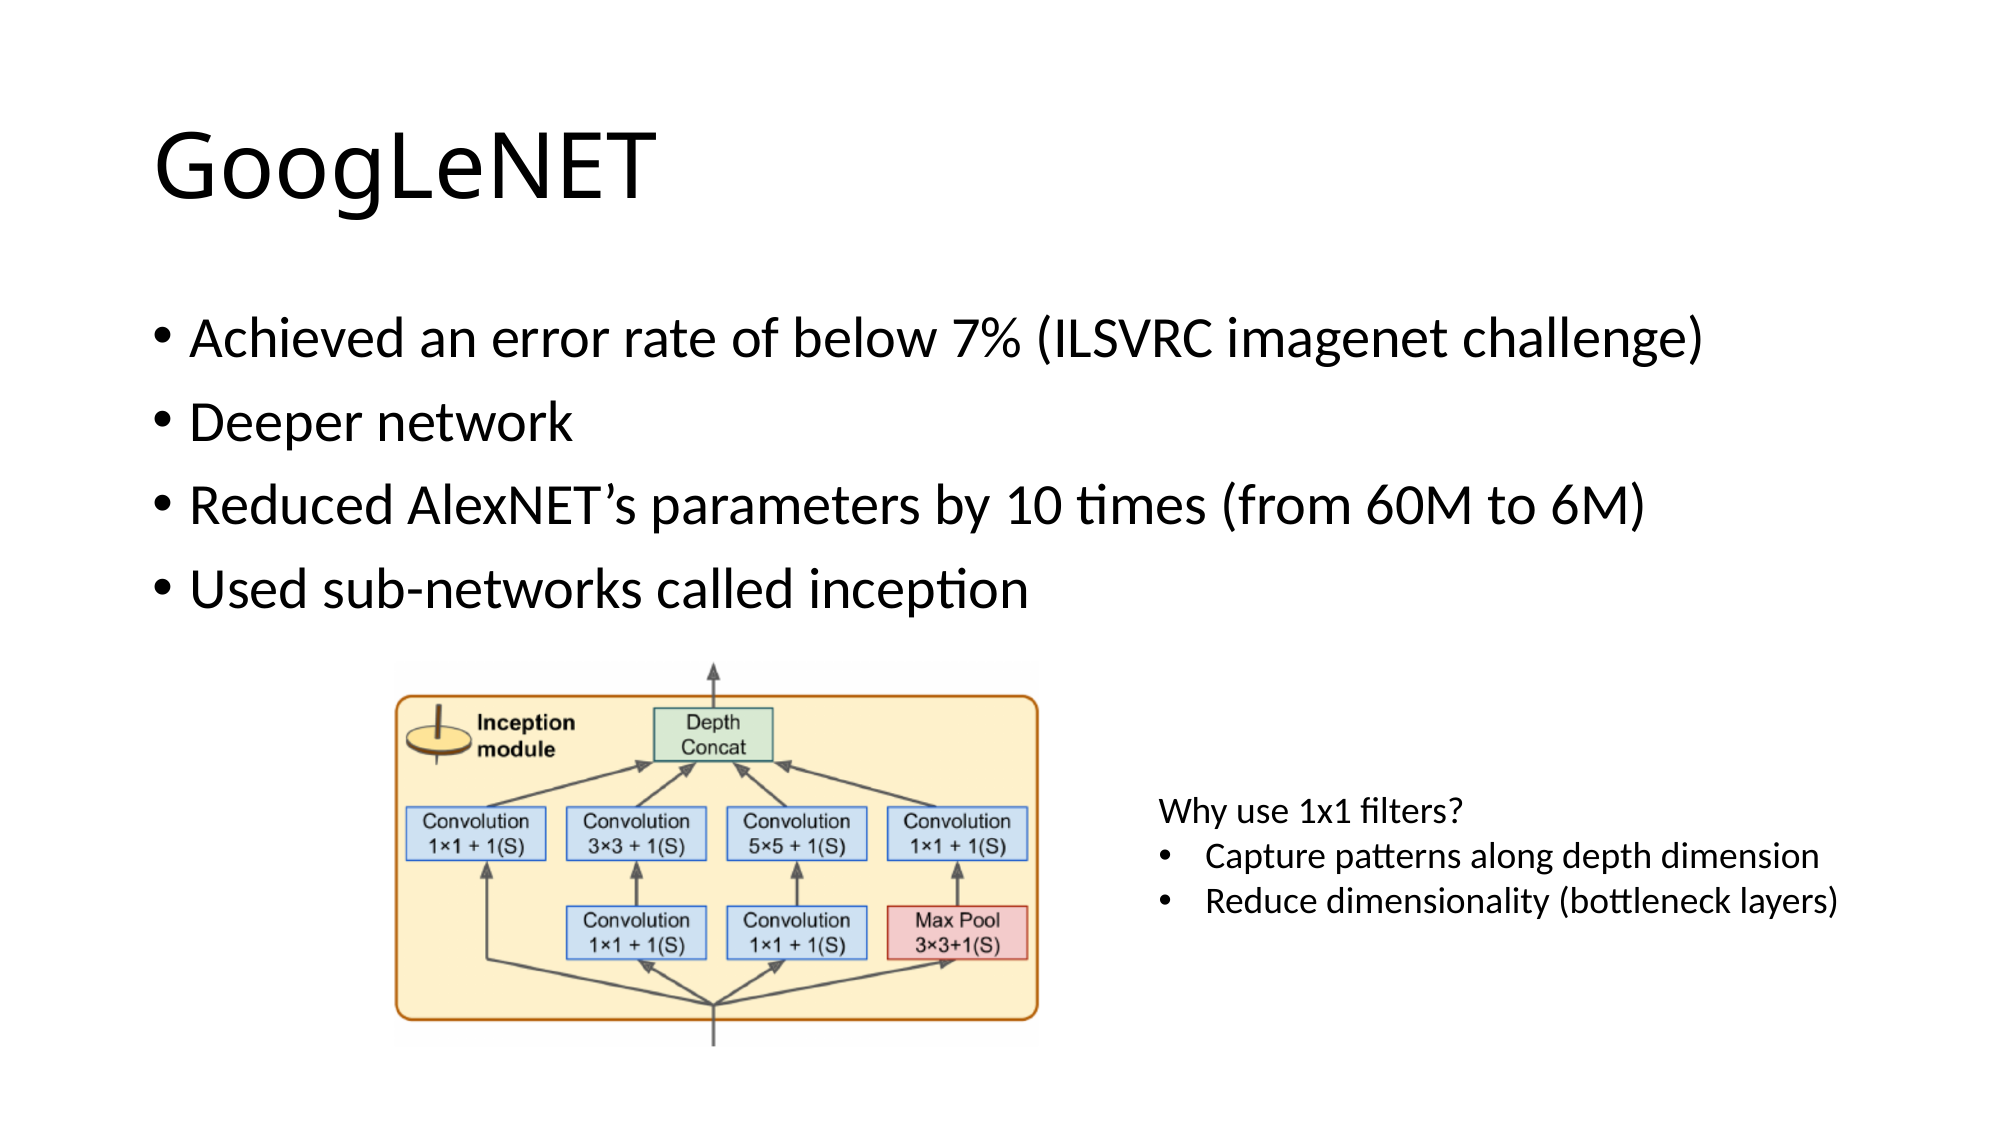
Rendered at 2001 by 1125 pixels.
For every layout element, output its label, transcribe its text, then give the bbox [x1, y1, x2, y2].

list Achieved an error rate of below 7% (ILSVRC imagenet challenge) Deeper network Reduced AlexNET’s parameters by 10 times (from 60M to 6M) Used sub-networks called inception [137, 299, 1863, 1014]
text_box Why use 1x1 filters? Capture patterns along depth dimension Reduce dimensionality (bottleneck layers) [1143, 779, 1889, 929]
picture [373, 656, 1066, 1054]
title GoogLeNET [137, 59, 1863, 278]
